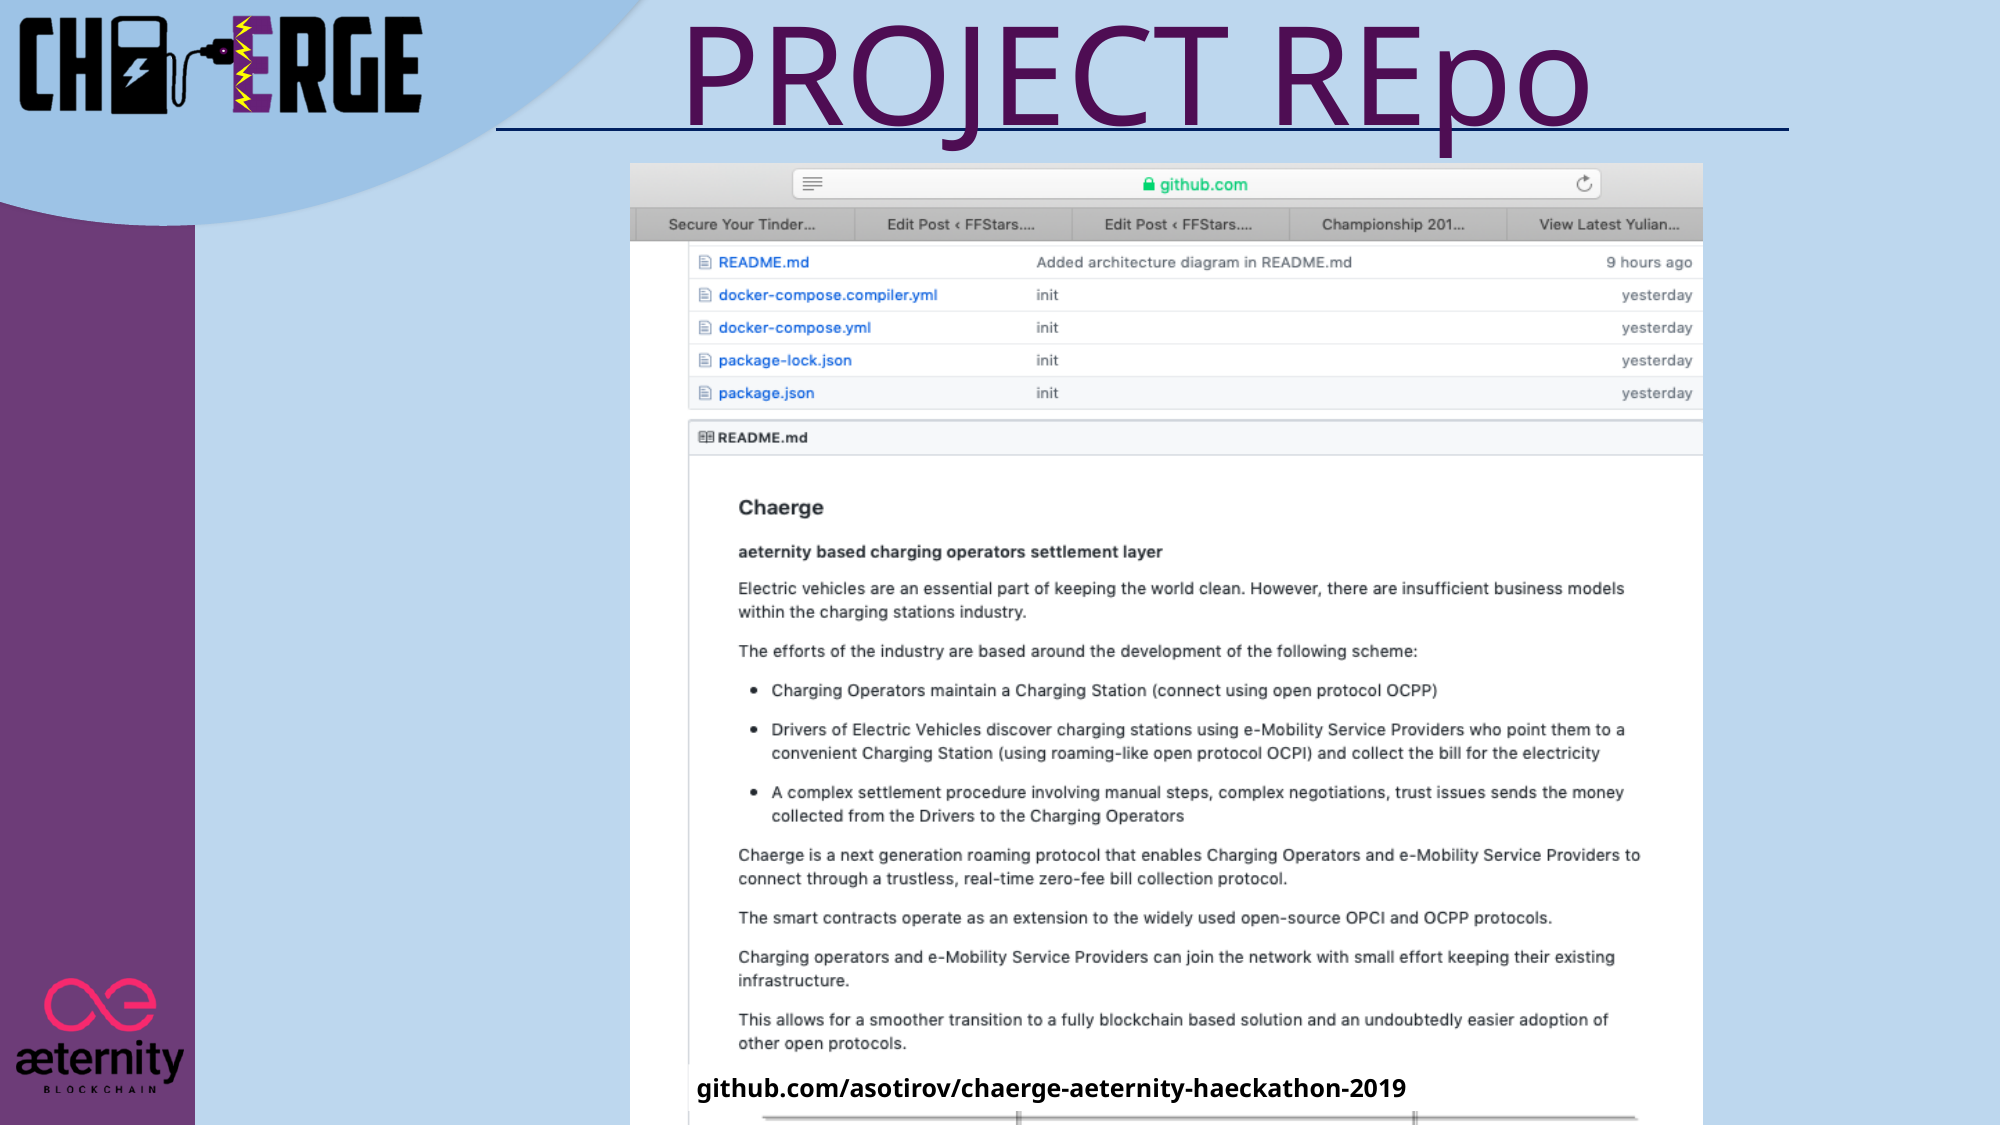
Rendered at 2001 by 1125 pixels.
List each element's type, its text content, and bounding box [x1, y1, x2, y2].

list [630, 163, 1703, 1125]
title PROJECT REpo [322, 0, 1951, 190]
picture [16, 978, 184, 1093]
picture [0, 0, 322, 182]
